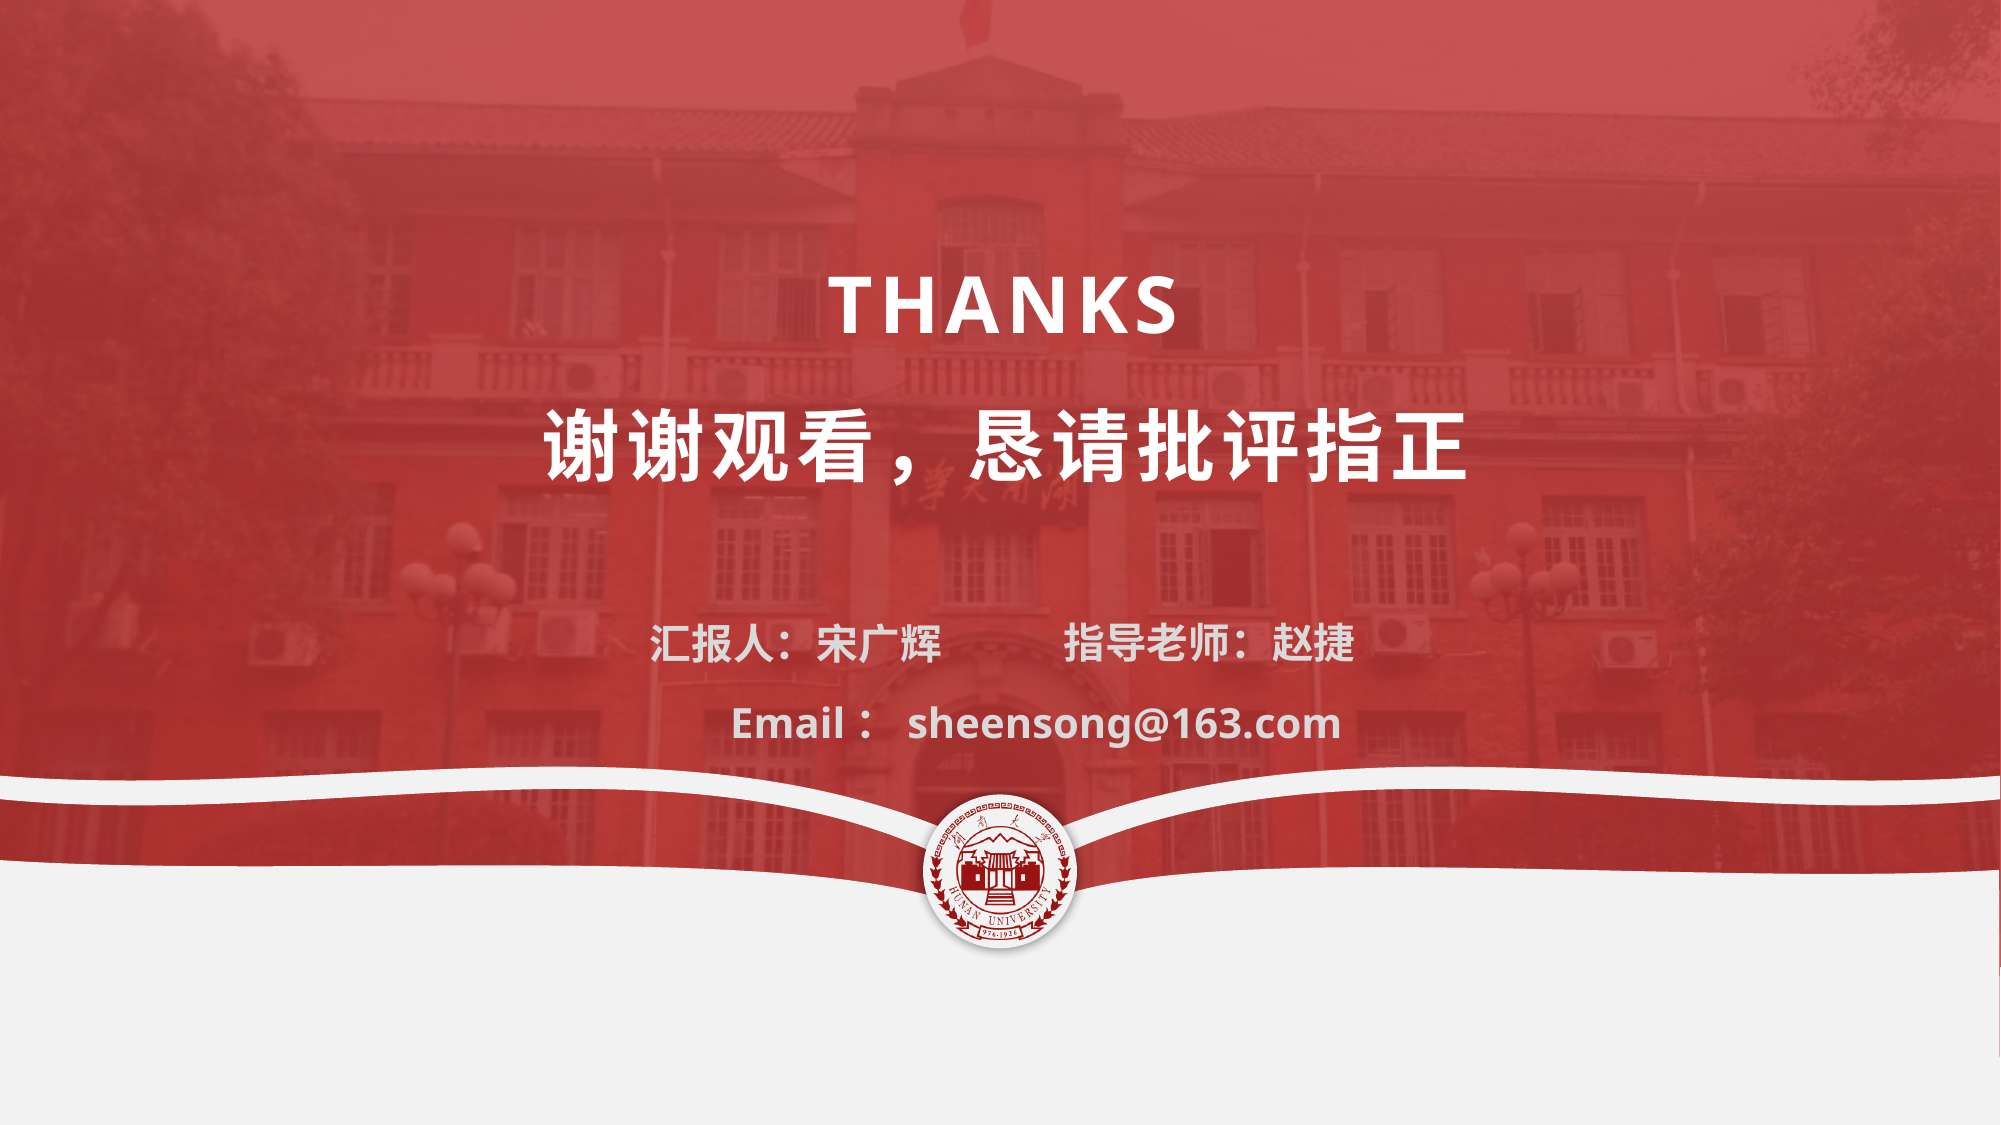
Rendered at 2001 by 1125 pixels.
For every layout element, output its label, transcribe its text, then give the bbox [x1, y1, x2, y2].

list 指导老师：赵捷 [1006, 628, 1413, 662]
text_box Email：sheensong@163.com [715, 689, 1428, 755]
title THANKS 谢谢观看，恳请批评指正 [143, 200, 1869, 499]
list 汇报人：宋广辉 [592, 629, 1000, 663]
